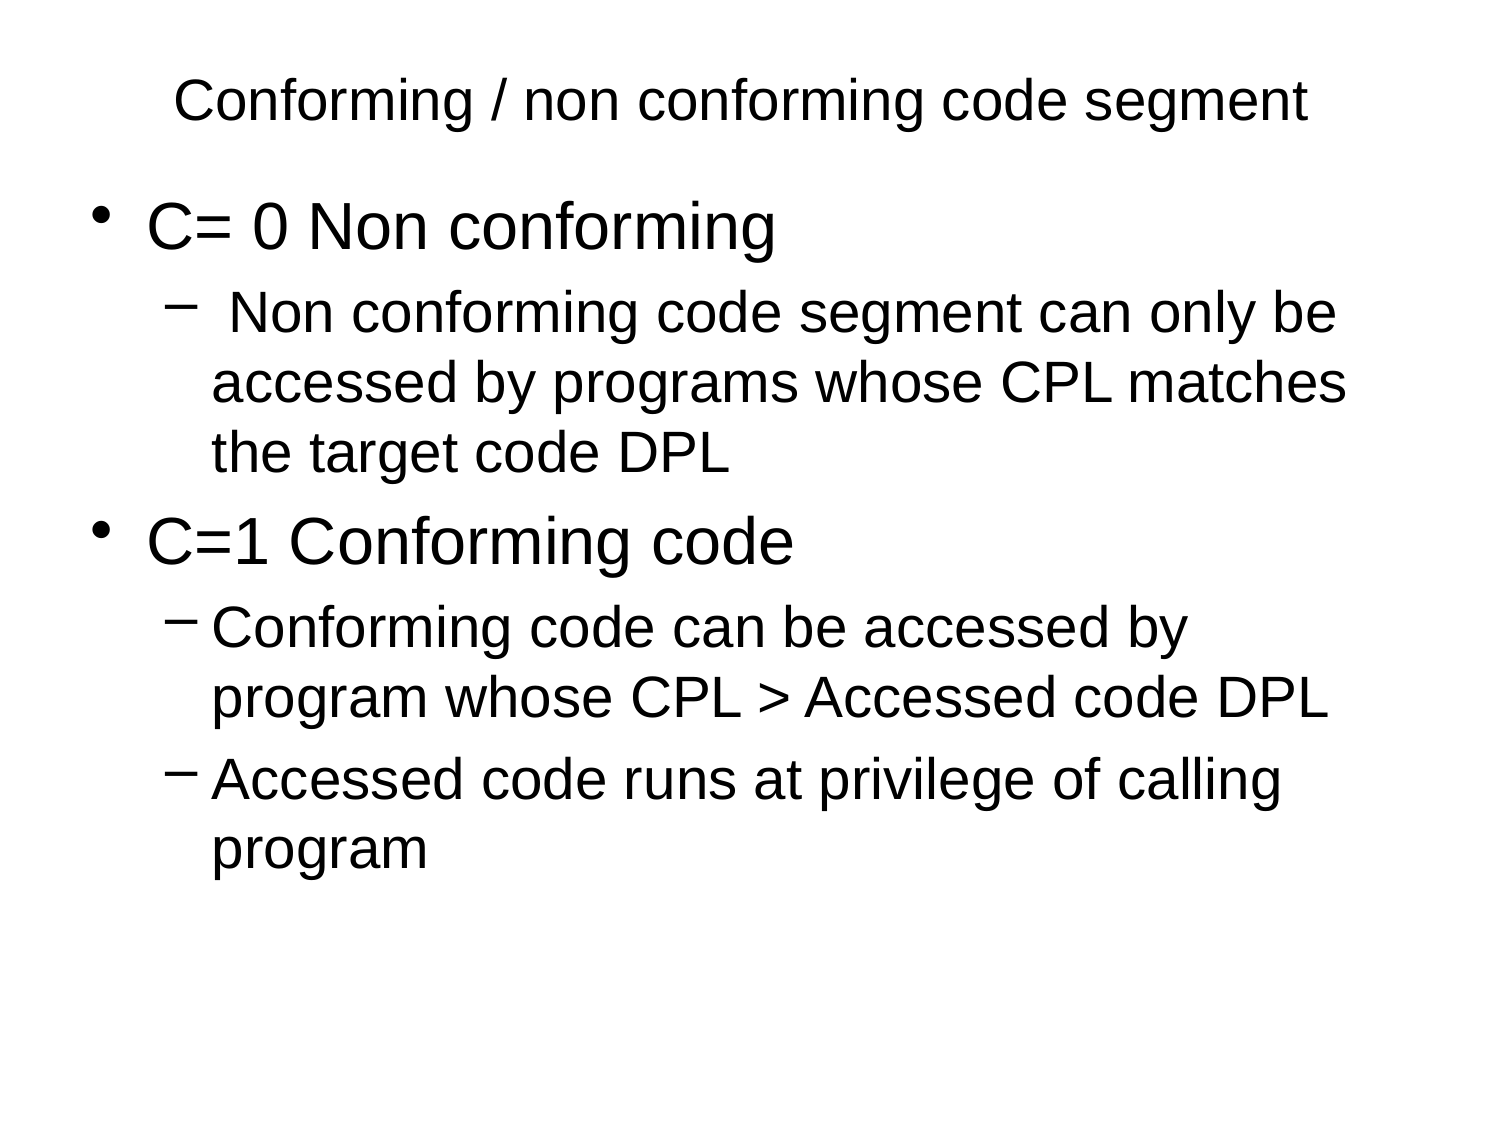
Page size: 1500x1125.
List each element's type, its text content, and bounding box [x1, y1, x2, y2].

title Conforming / non conforming code segment [74, 44, 1426, 151]
list C= 0 Non conforming Non conforming code segment can only be accessed by programs whose CPL matches the target code DPL C=1 Conforming code Conforming code can be accessed by program whose CPL > Accessed code DPL Accessed code runs at privilege of calling program [74, 174, 1426, 1006]
